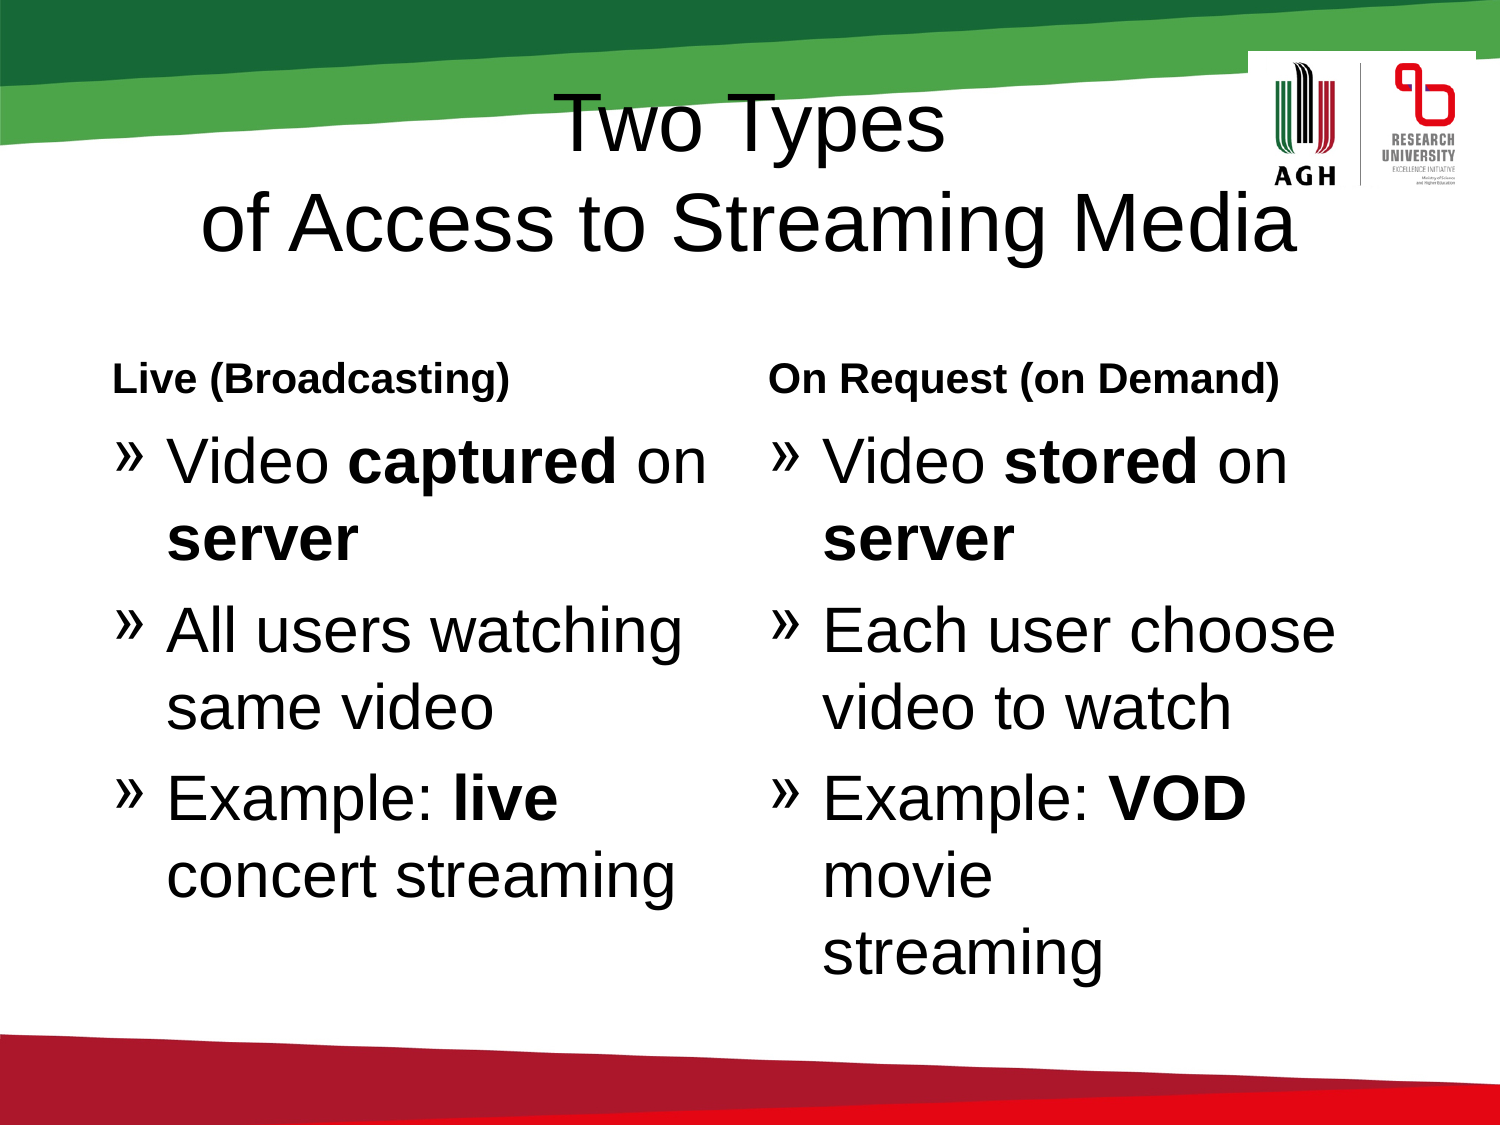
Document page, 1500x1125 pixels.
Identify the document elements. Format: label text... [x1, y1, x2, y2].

list Video captured on server All users watching same video Example: live concert streaming [103, 411, 738, 1016]
text_box [52, 1017, 305, 1085]
title Two Types of Access to Streaming Media [103, 59, 1397, 278]
list On Request (on Demand) [759, 275, 1397, 411]
list Live (Broadcasting) [103, 275, 738, 411]
picture [0, 0, 1500, 1125]
list Video stored on server Each user choose video to watch Example: VOD movie streaming [759, 411, 1397, 1016]
